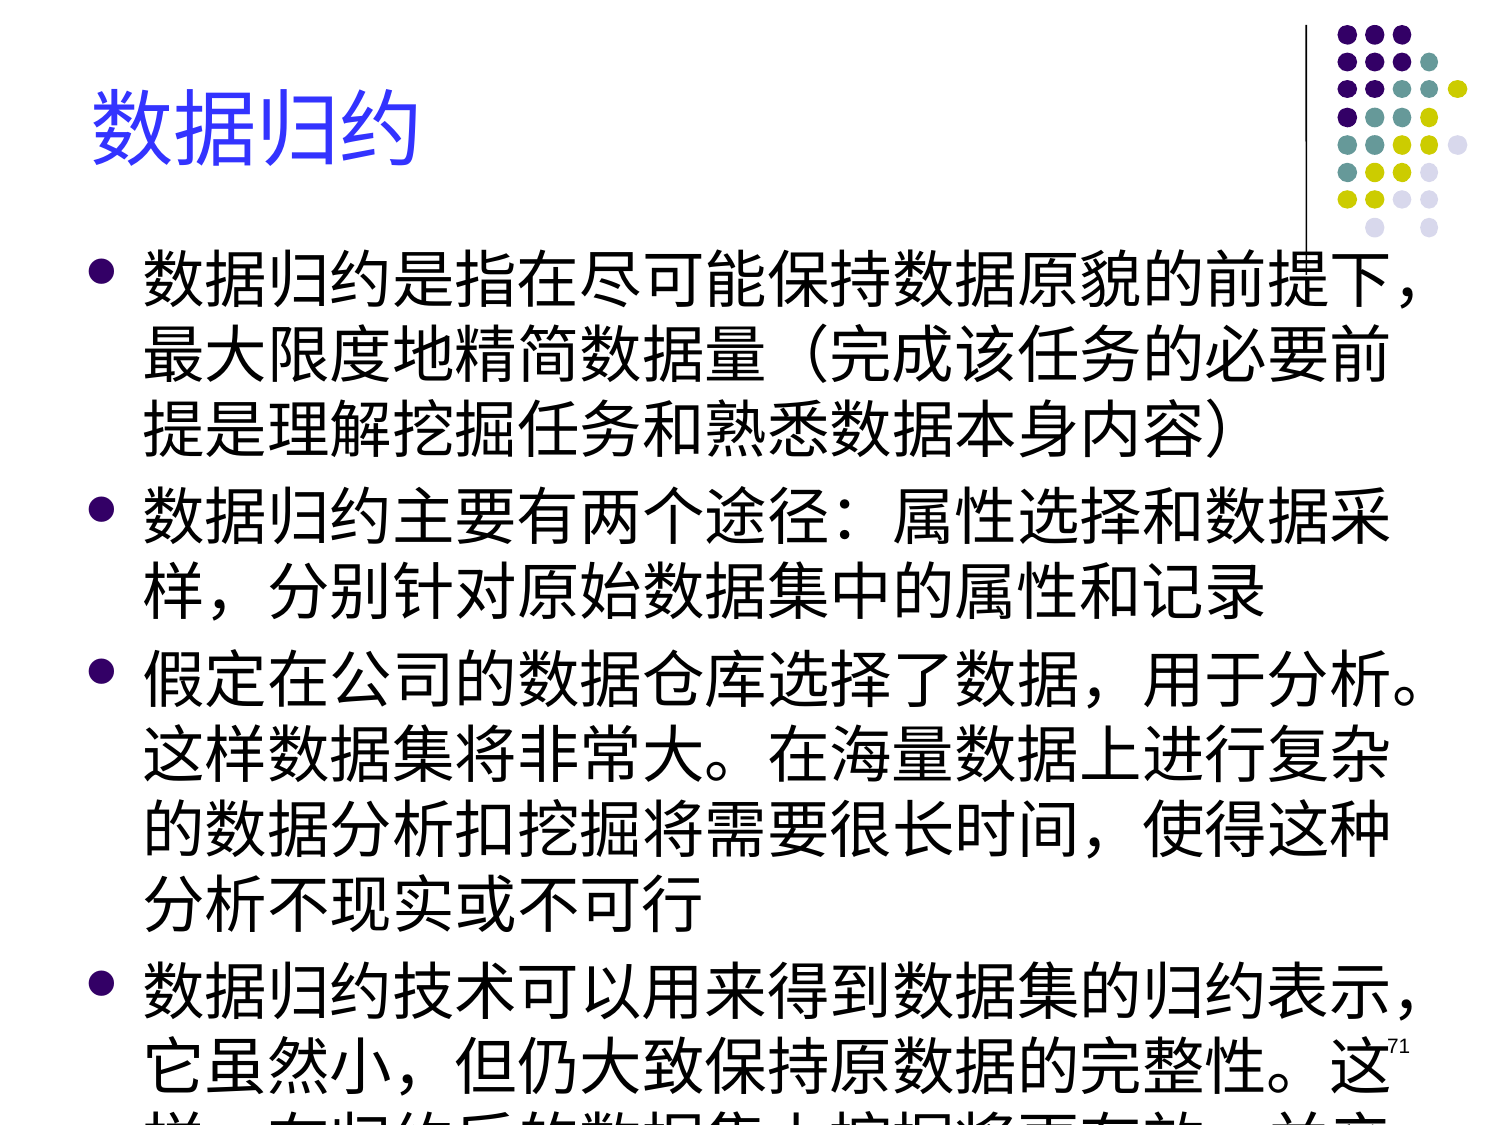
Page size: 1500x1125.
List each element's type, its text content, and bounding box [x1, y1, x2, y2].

slide_number 71 [1074, 1024, 1426, 1101]
list 数据归约是指在尽可能保持数据原貌的前提下，最大限度地精简数据量（完成该任务的必要前提是理解挖掘任务和熟悉数据本身内容） 数据归约主要有两个途径：属性选择和数据采样，分别针对原始数据集中的属性和记录 假定在公司的数据仓库选择了数据，用于分析。这样数据集将非常大。在海量数据上进行复杂的数据分析扣挖掘将需要很长时间，使得这种分析不现实或不可行 数据归约技术可以用来得到数据集的归约表示，它虽然小，但仍大致保持原数据的完整性。这样，在归约后的数据集上挖掘将更有效，并产生相同(或几乎相同)的分析结果 [70, 232, 1421, 1071]
title 数据归约 [75, 20, 1313, 232]
